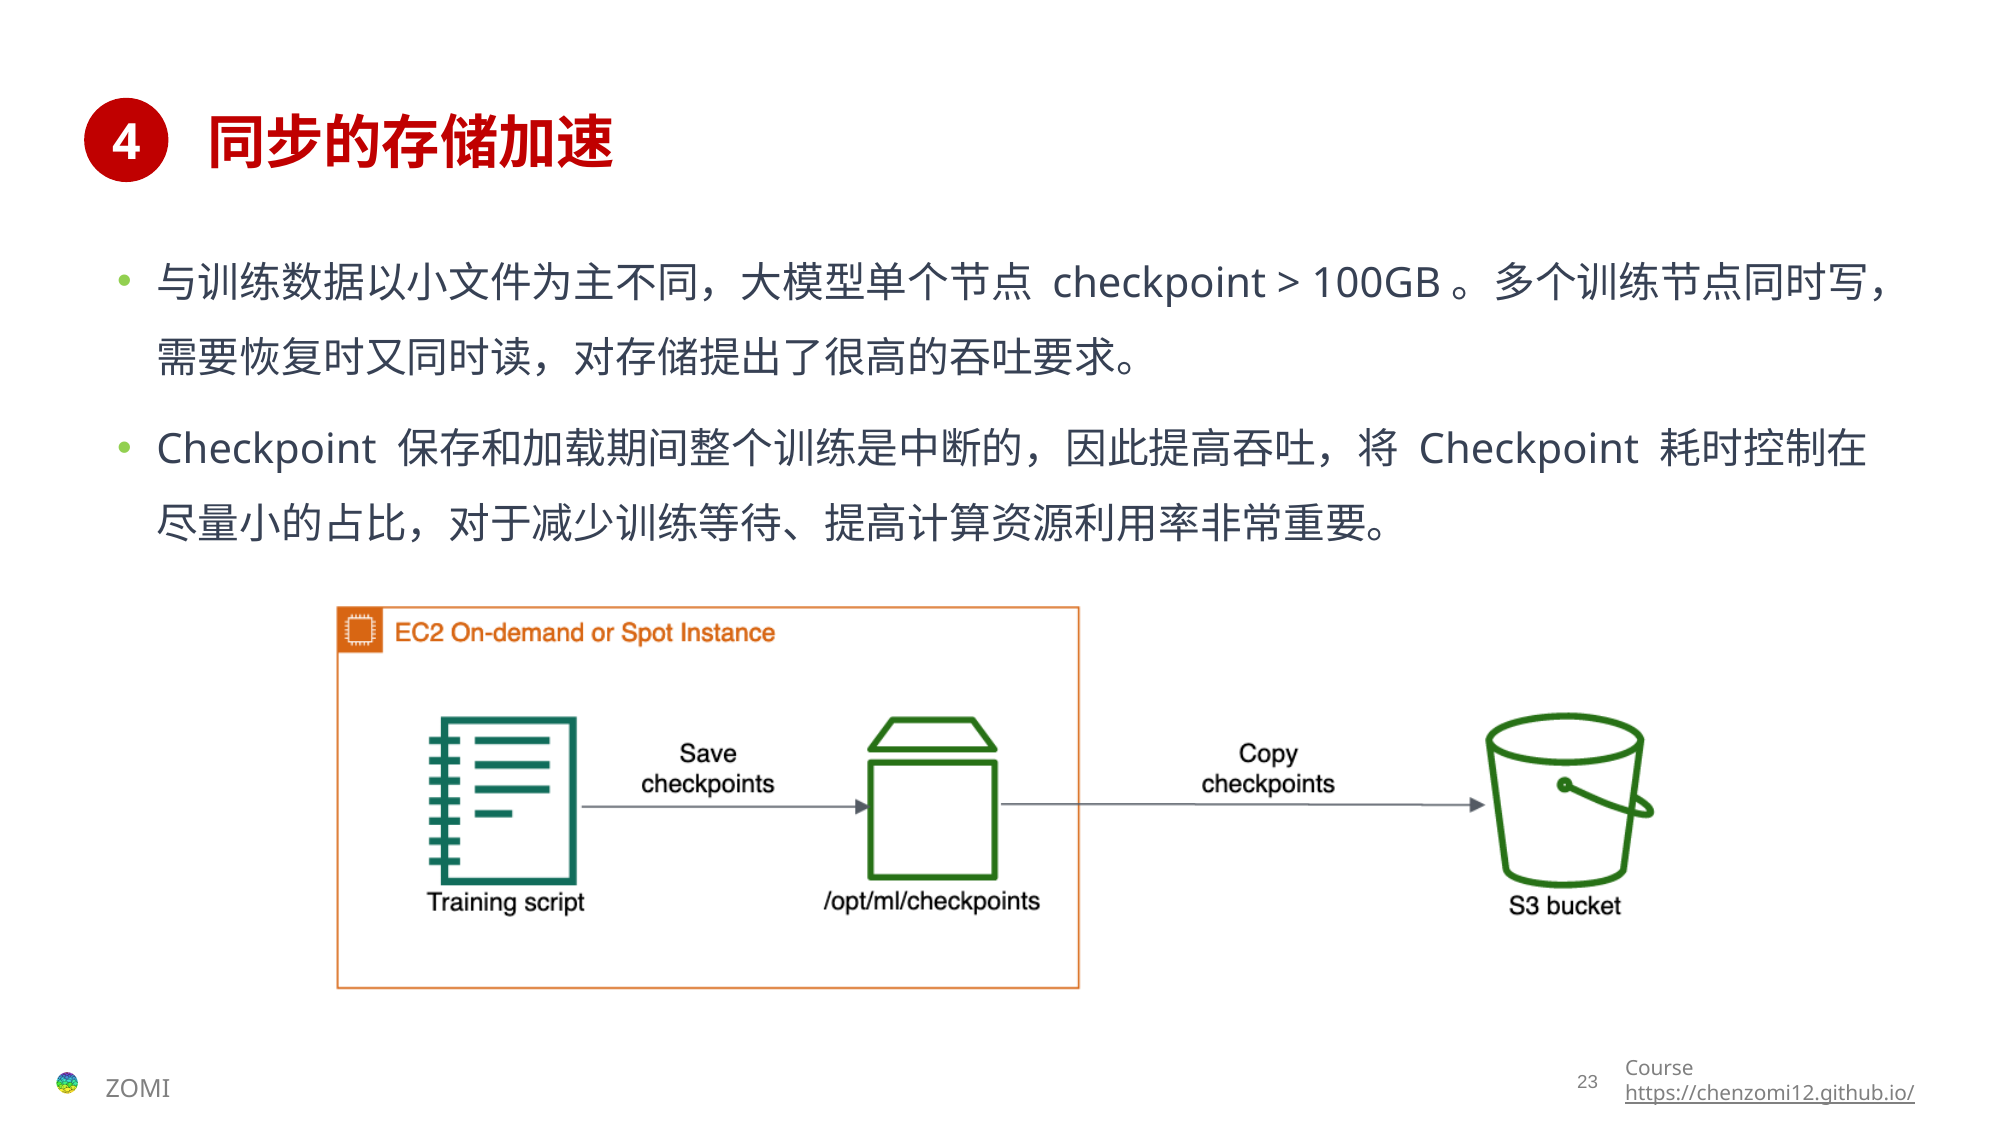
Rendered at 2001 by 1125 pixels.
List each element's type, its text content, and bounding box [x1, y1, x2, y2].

text_box 4 [82, 95, 171, 185]
picture [57, 1073, 77, 1093]
text_box 同步的存储加速 [192, 91, 1901, 189]
picture [328, 599, 1672, 999]
list 与训练数据以小文件为主不同，大模型单个节点 checkpoint > 100GB。多个训练节点同时写，需要恢复时又同时读，对存储提出了很高的吞吐要求。 Checkpoint 保存和加载期间整个训练是中断的，因此提高吞吐，将 Checkpoint 耗时控制在尽量小的占比，对于减少训练等待、提高计算资源利用率非常重要。 [102, 223, 1901, 1043]
